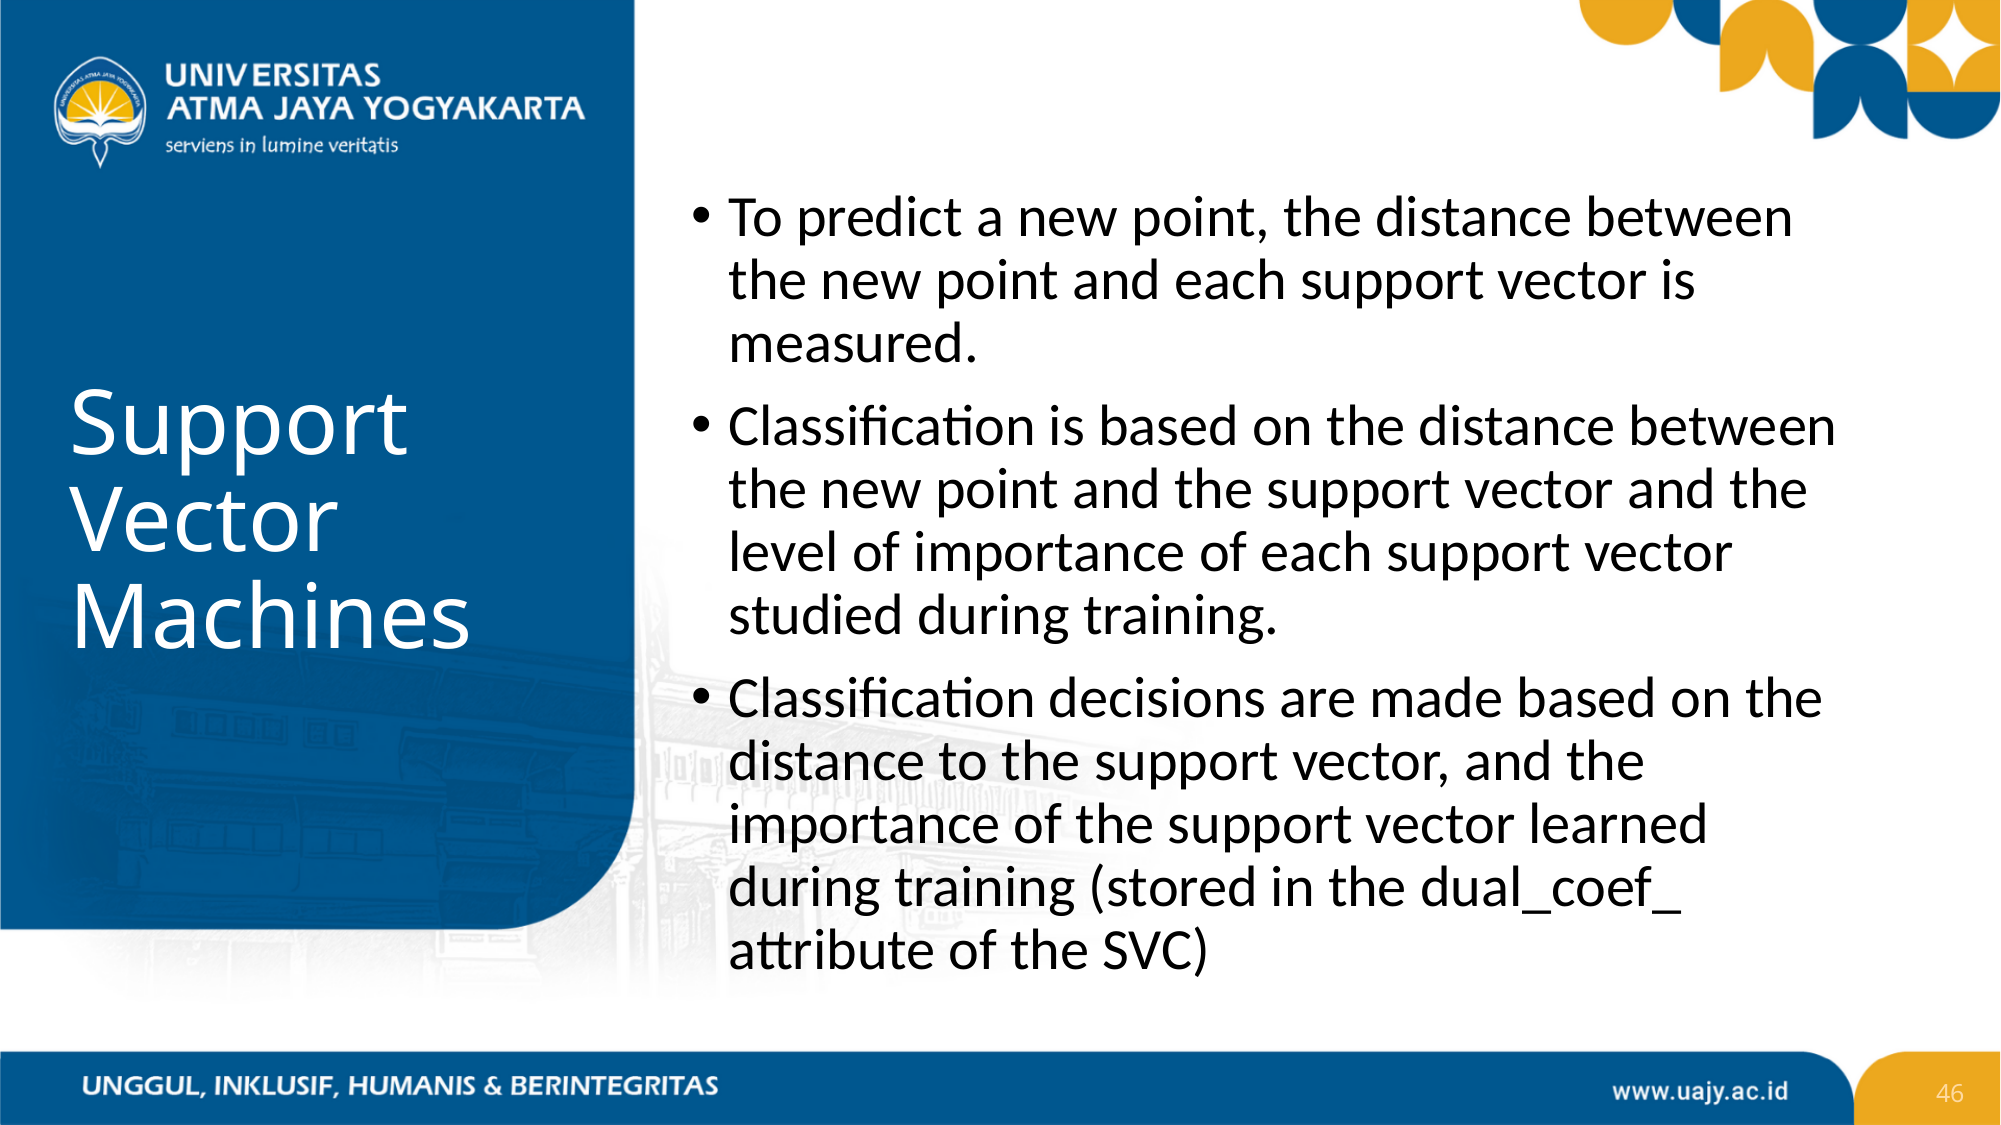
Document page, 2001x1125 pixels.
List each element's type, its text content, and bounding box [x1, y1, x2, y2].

title Support Vector Machines [54, 369, 574, 677]
slide_number 46 [1900, 1070, 2000, 1115]
list To predict a new point, the distance between the new point and each support vector is measured. Classification is based on the distance between the new point and the support vector and the level of importance of each support vector studied during training. Classification decisions are made based on the distance to the support vector, and the importance of the support vector learned during training (stored in the dual_coef_ attribute of the SVC) [676, 178, 1868, 997]
picture [0, 0, 2001, 1125]
